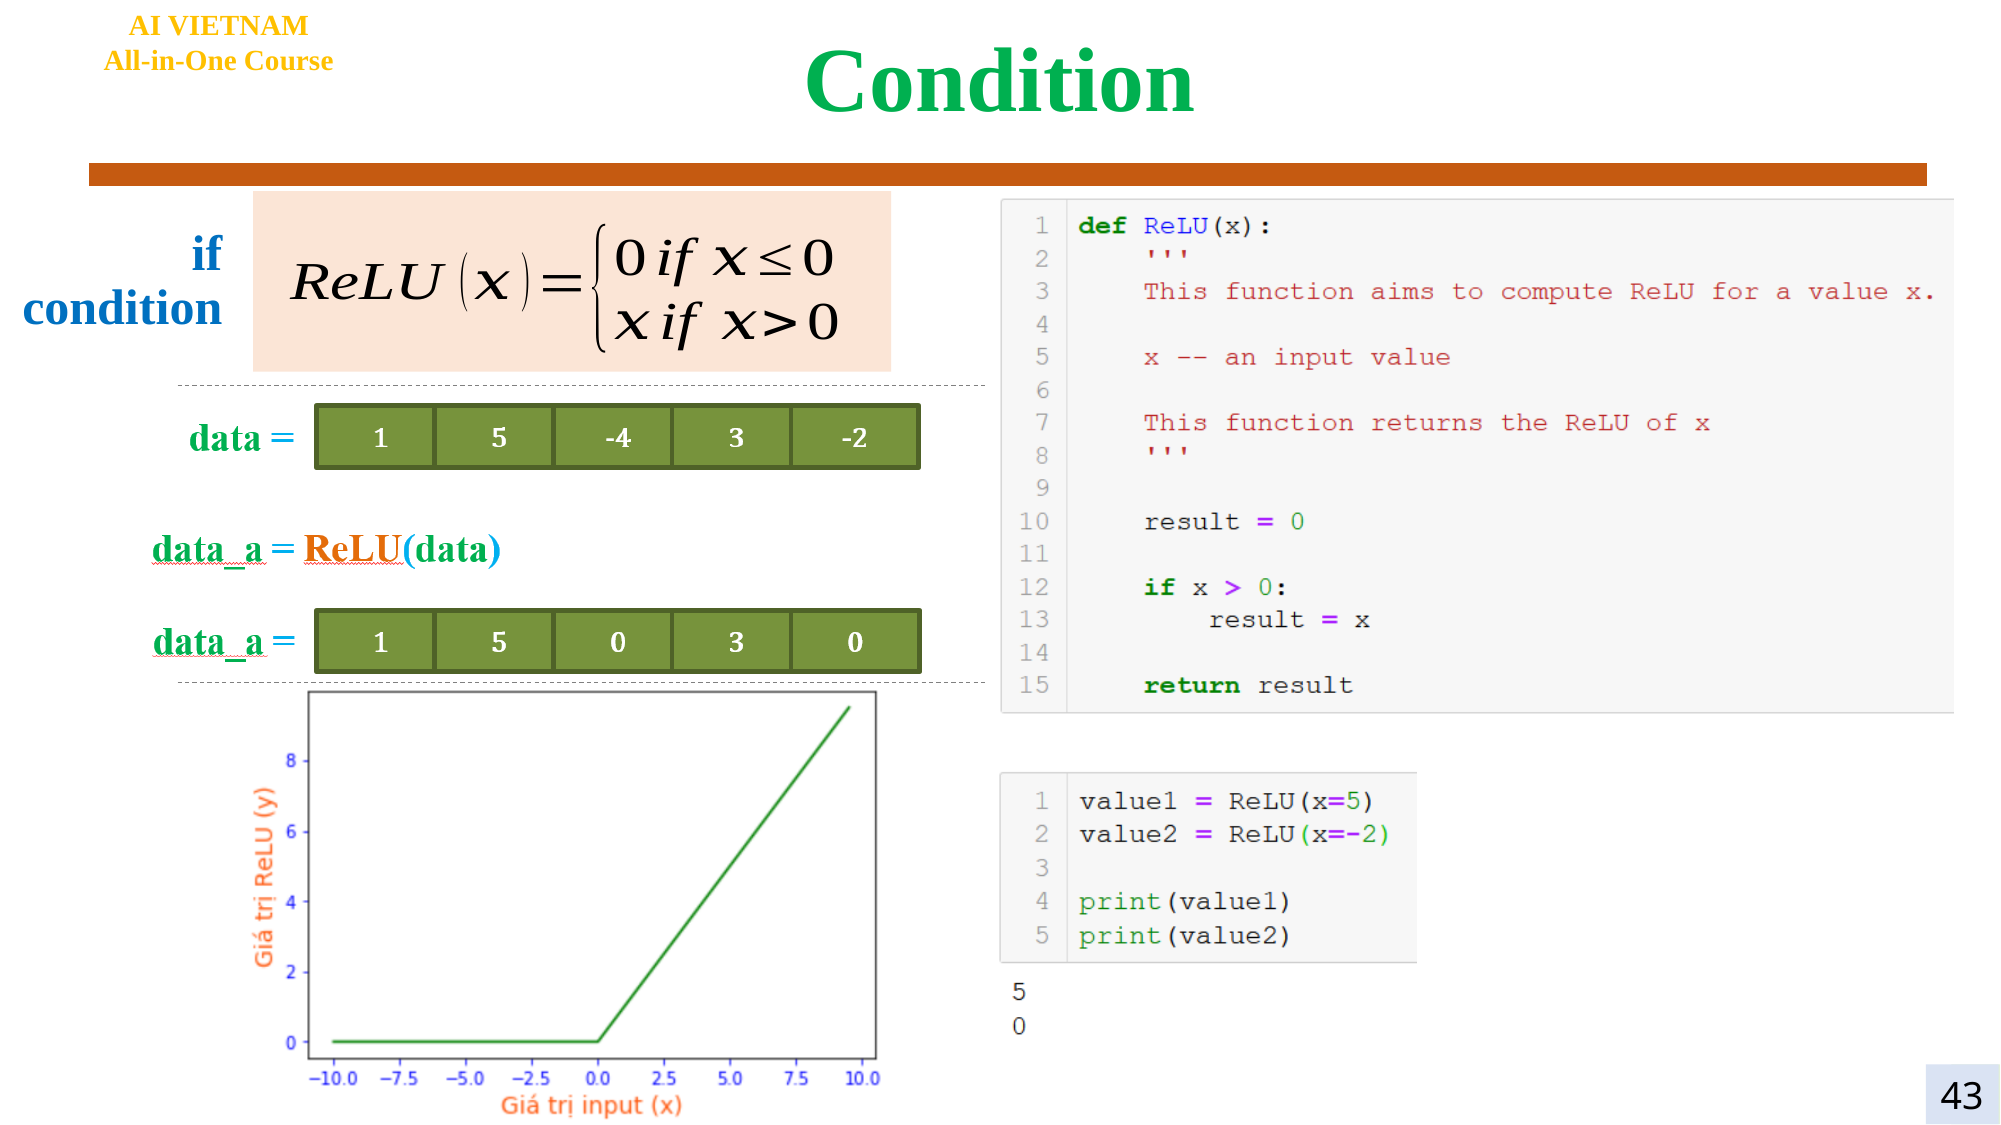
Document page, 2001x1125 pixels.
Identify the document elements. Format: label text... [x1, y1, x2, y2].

text_box 43 [1925, 1064, 1999, 1125]
text_box AI VIETNAM All-in-One Course [88, 0, 349, 84]
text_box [253, 191, 892, 372]
picture [993, 191, 1954, 720]
list if condition [4, 219, 238, 348]
picture [137, 396, 926, 681]
title Condition [137, 0, 1863, 163]
text_box [89, 163, 1927, 186]
picture [244, 686, 883, 1125]
picture [993, 763, 1417, 1049]
